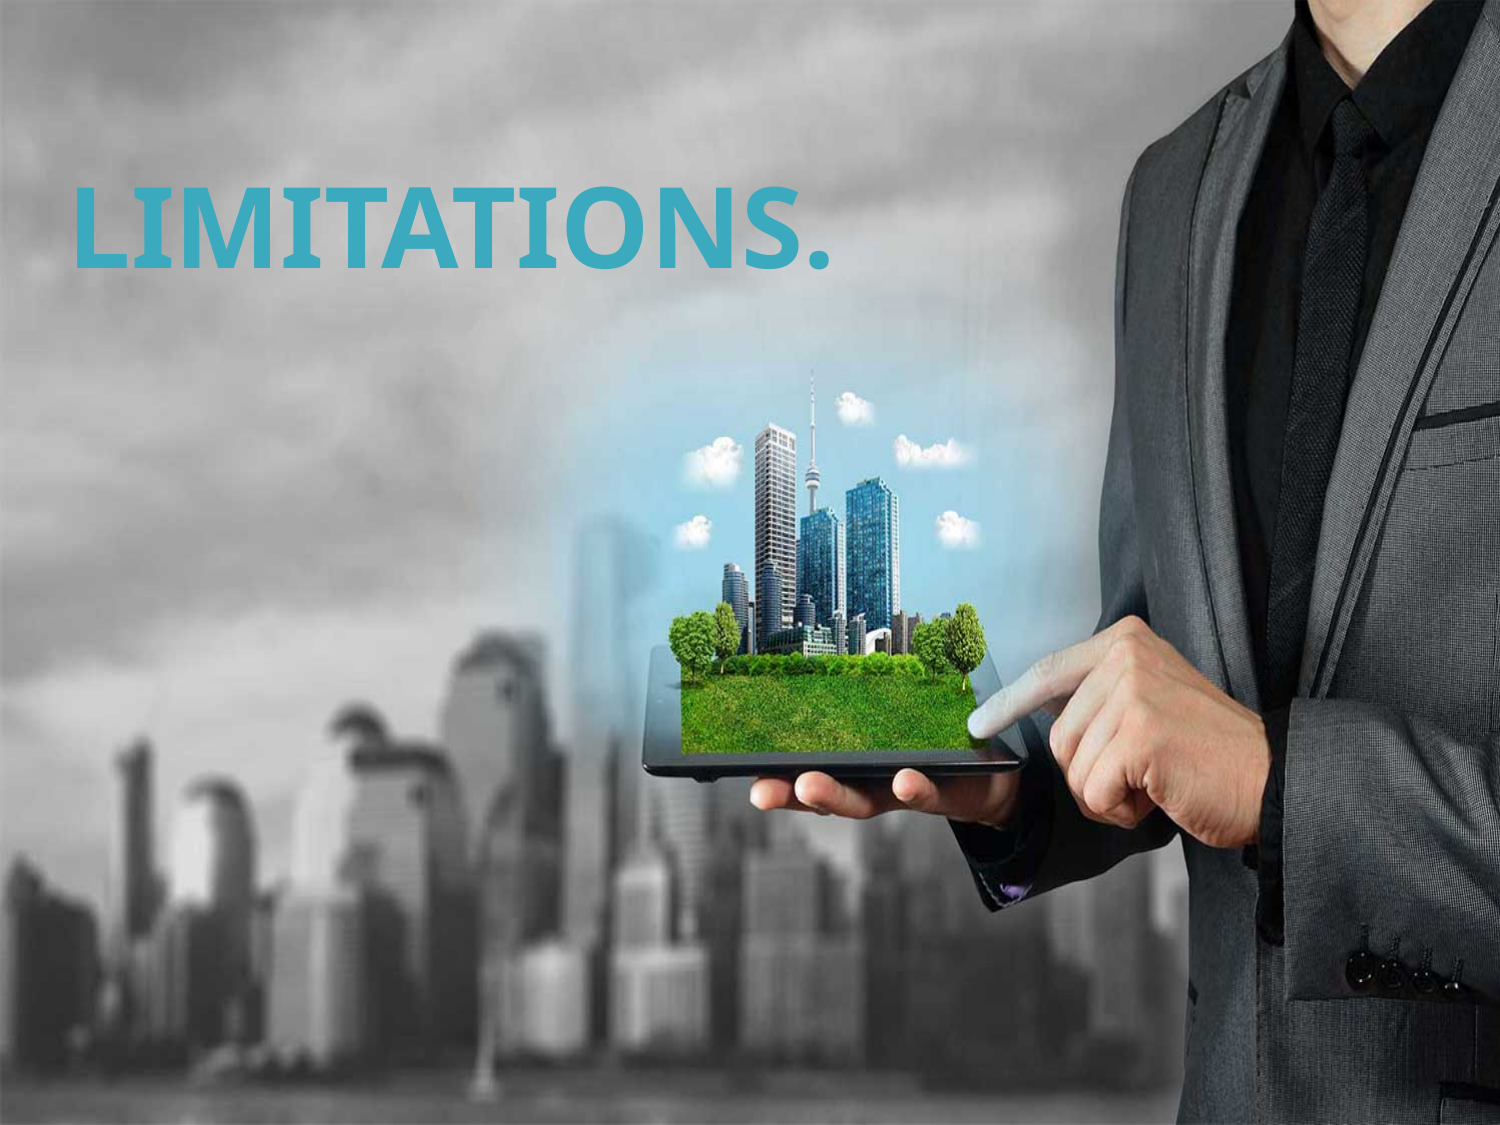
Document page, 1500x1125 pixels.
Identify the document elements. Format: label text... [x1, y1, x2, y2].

text_box LIMITATIONS. [53, 148, 939, 299]
picture [0, 0, 1500, 1125]
